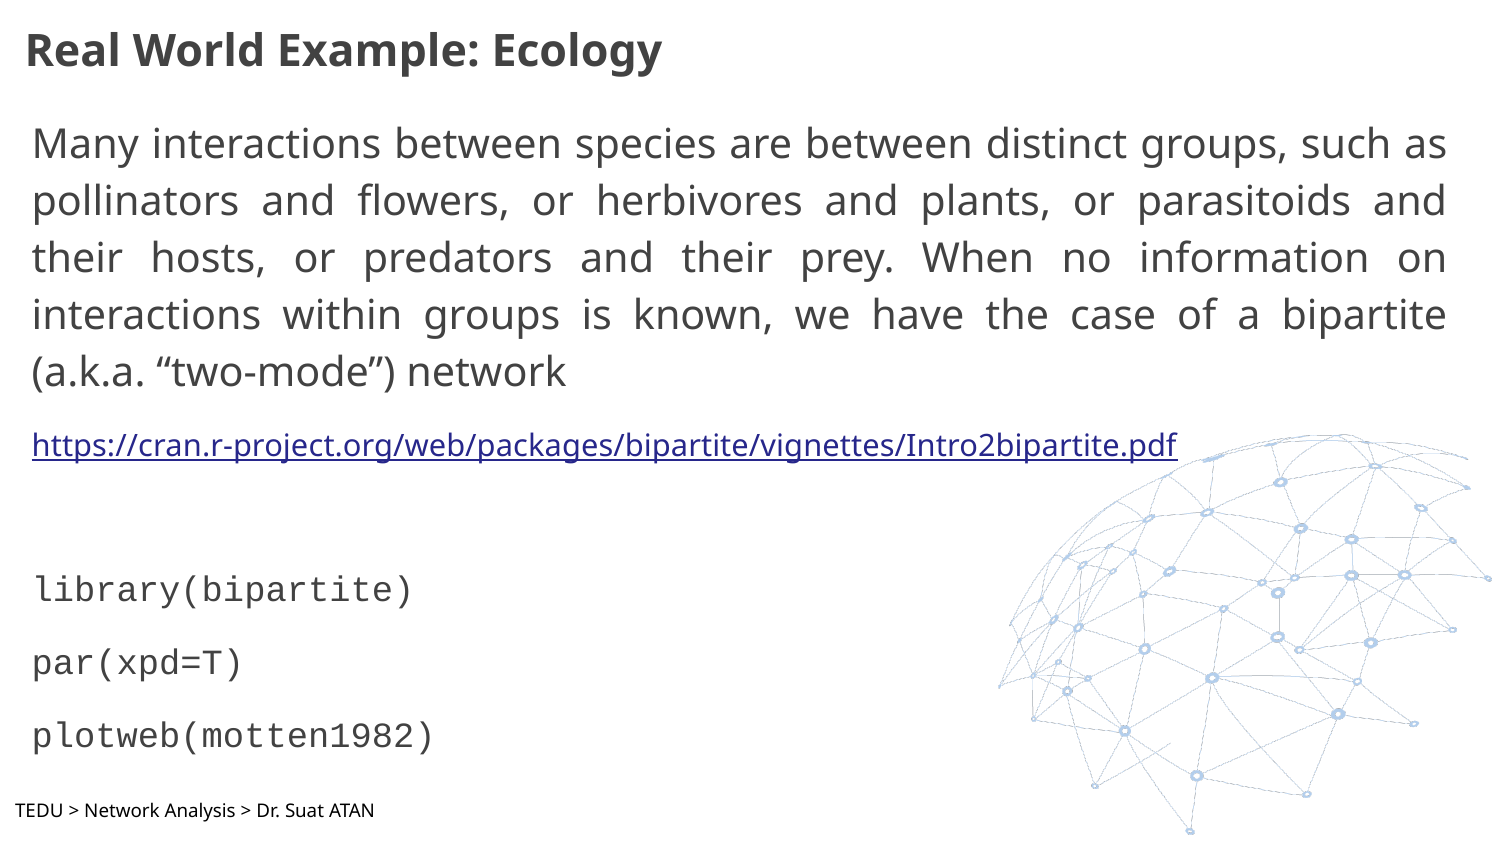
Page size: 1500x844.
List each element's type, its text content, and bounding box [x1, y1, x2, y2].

picture [990, 426, 1500, 844]
list Many interactions between species are between distinct groups, such as pollinators and flowers, or herbivores and plants, or parasitoids and their hosts, or predators and their prey. When no information on interactions within groups is known, we have the case of a bipartite (a.k.a. “two-mode”) network https://cran.r-project.org/web/packages/bipartite/vignettes/Intro2bipartite.pdf library(bipartite) par(xpd=T) plotweb(motten1982) [16, 94, 1463, 777]
title Real World Example: Ecology [9, 6, 1477, 91]
